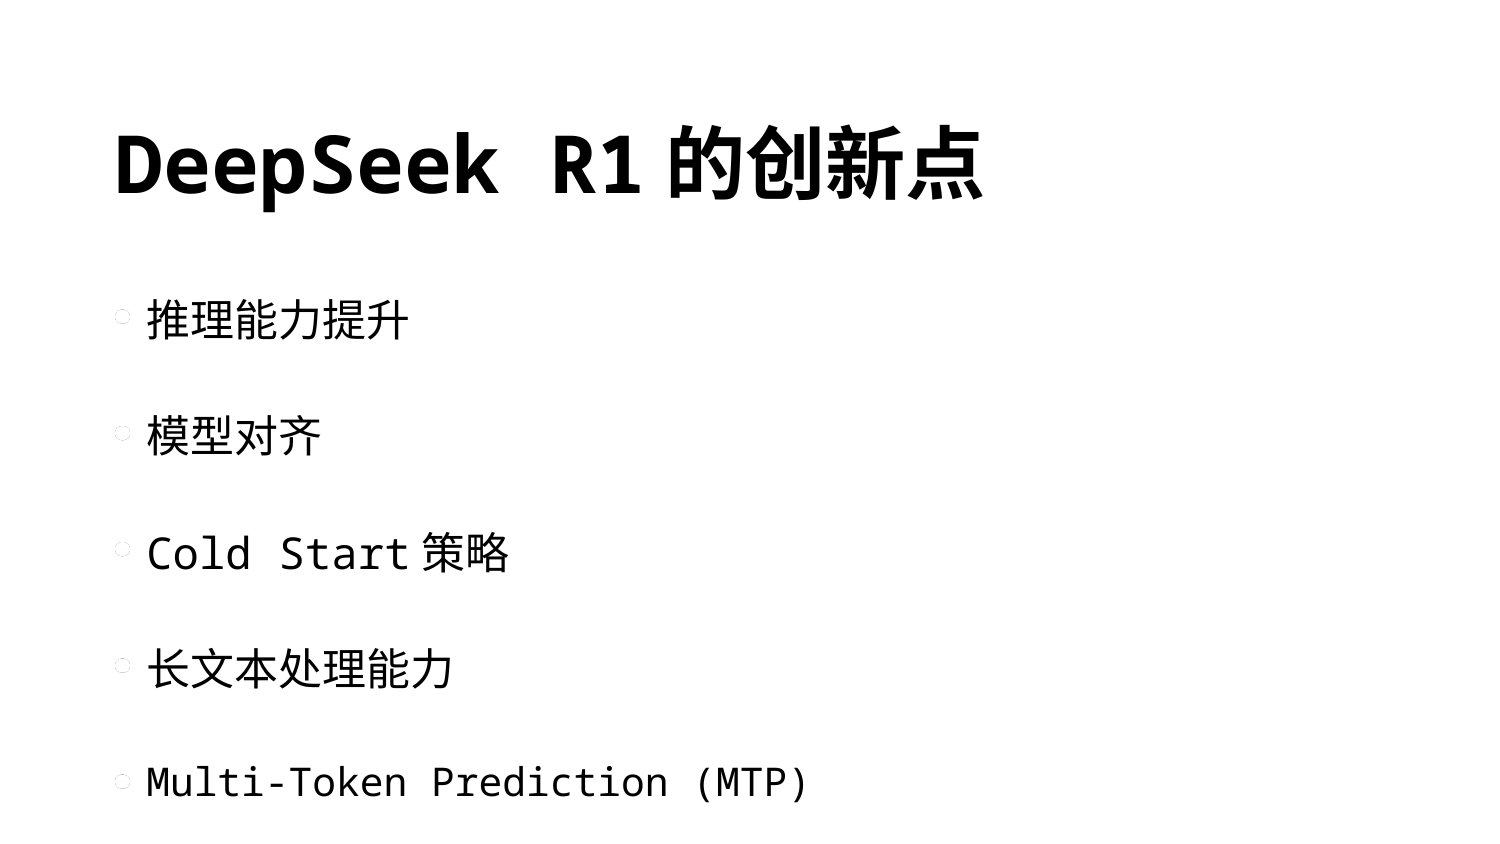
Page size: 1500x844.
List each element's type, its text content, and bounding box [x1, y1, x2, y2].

picture [114, 283, 130, 350]
text_box 推理能力提升 [146, 283, 522, 352]
picture [114, 515, 130, 583]
text_box Multi-Token Prediction (MTP) [146, 748, 852, 817]
picture [114, 748, 130, 816]
picture [114, 632, 130, 699]
text_box DeepSeek R1的创新点 [115, 105, 1376, 224]
picture [114, 399, 130, 467]
text_box Cold Start策略 [146, 516, 537, 584]
text_box 长文本处理能力 [146, 632, 567, 701]
text_box 模型对齐 [146, 400, 432, 468]
